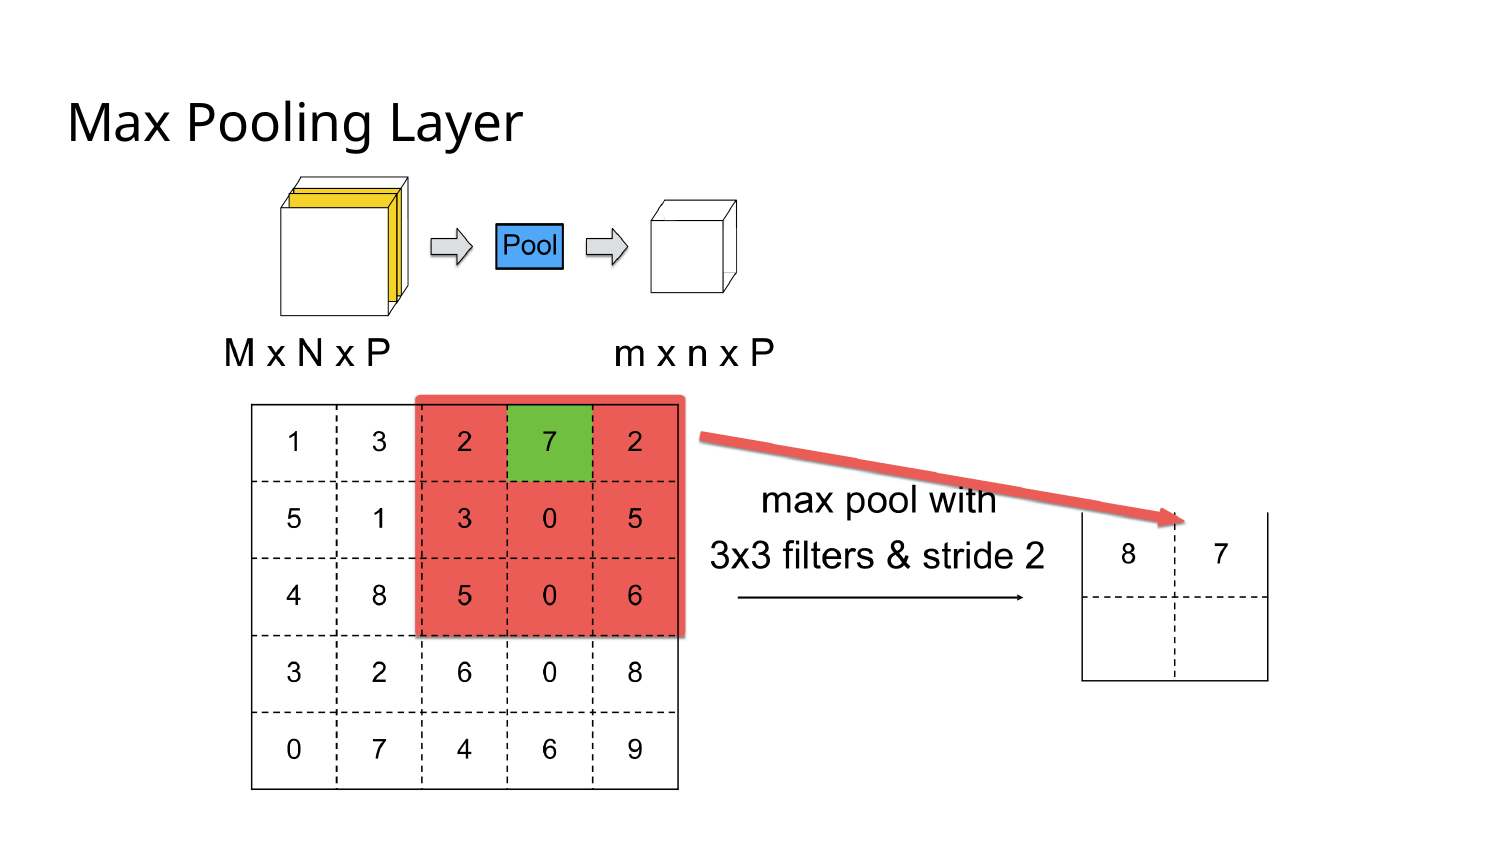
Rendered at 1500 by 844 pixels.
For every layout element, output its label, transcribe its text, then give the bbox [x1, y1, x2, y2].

picture [220, 166, 1280, 794]
title Max Pooling Layer [51, 72, 1449, 167]
